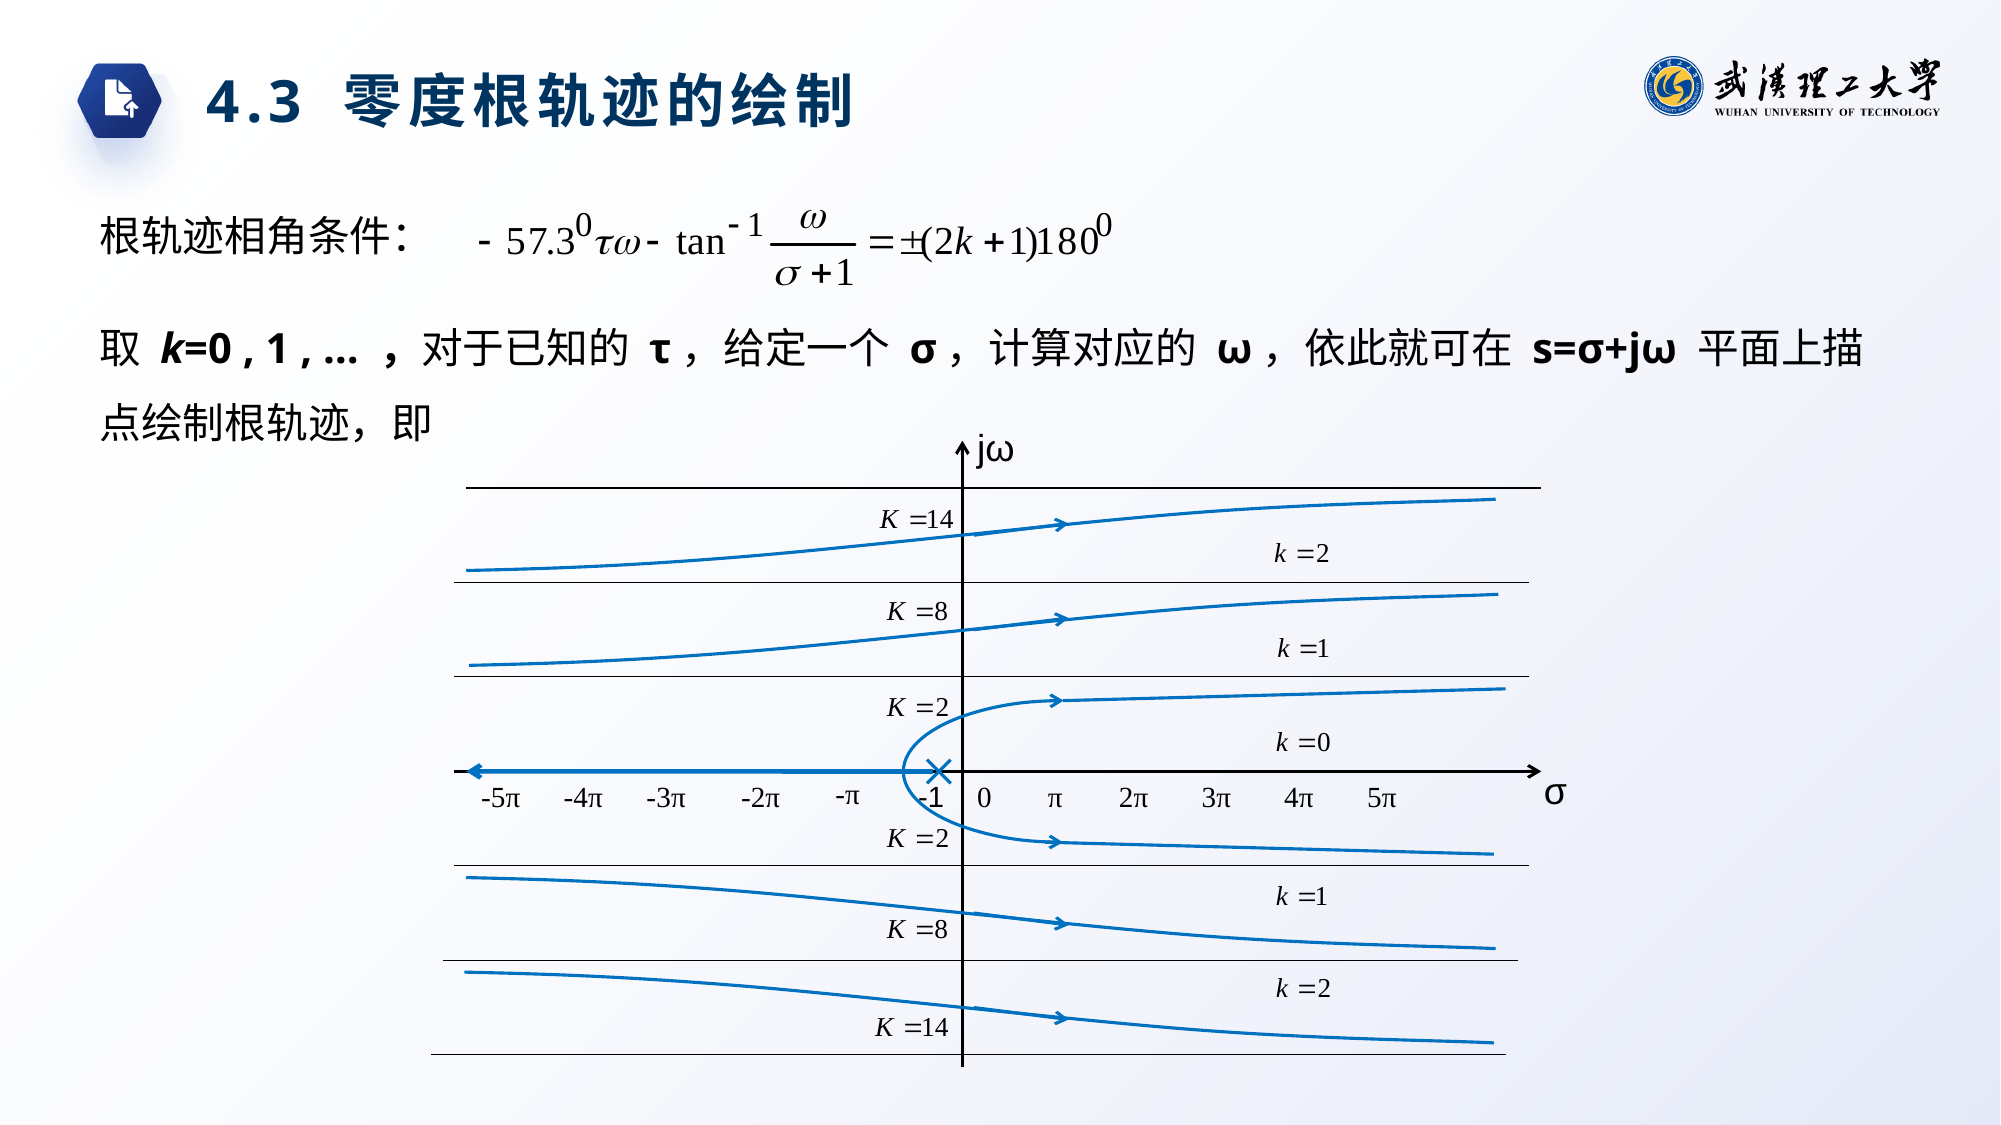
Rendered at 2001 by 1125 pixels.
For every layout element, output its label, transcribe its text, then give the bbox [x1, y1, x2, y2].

text_box 0 [963, 772, 1034, 822]
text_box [974, 523, 1069, 536]
text_box -4π [548, 772, 620, 822]
text_box -3π [631, 772, 703, 822]
text_box [963, 628, 974, 632]
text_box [1044, 842, 1494, 855]
text_box 取 k=0 , 1 , … ，对于已知的 τ，给定一个 σ，计算对应的 ω，依此就可在 s=σ+jω 平面上描点绘制根轨迹，即 [84, 289, 1916, 455]
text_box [1269, 970, 1338, 1008]
text_box -2π [726, 772, 797, 822]
text_box [1069, 919, 1496, 950]
text_box -1 [903, 772, 962, 822]
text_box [1270, 629, 1336, 668]
text_box [903, 715, 962, 771]
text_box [867, 1008, 957, 1043]
list 4.3 零度根轨迹的绘制 [191, 56, 1624, 143]
text_box π [1034, 772, 1104, 822]
text_box [963, 822, 1063, 843]
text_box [879, 911, 955, 949]
text_box 2π [1104, 772, 1175, 822]
text_box [466, 536, 962, 572]
text_box -5π [466, 772, 538, 822]
text_box [1069, 593, 1499, 624]
text_box [466, 877, 951, 911]
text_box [1063, 688, 1506, 701]
text_box [468, 629, 962, 666]
text_box σ [1529, 759, 1613, 820]
text_box [963, 693, 1064, 771]
text_box [963, 911, 974, 915]
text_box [926, 759, 951, 784]
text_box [1267, 535, 1337, 573]
text_box [1069, 1013, 1494, 1044]
text_box -π [820, 772, 892, 818]
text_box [974, 1007, 1069, 1020]
text_box [963, 533, 974, 537]
text_box 根轨迹相角条件： [84, 202, 463, 267]
text_box [963, 1006, 974, 1010]
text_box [974, 913, 1069, 926]
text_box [468, 184, 1126, 299]
text_box 4π [1269, 772, 1341, 822]
text_box jω [962, 416, 1045, 477]
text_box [1269, 724, 1338, 762]
text_box 3π [1186, 772, 1258, 822]
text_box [879, 688, 955, 723]
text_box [872, 501, 962, 536]
text_box [464, 971, 962, 1008]
text_box 5π [1352, 772, 1423, 822]
picture [0, 0, 2000, 1125]
text_box [1069, 498, 1496, 529]
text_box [974, 617, 1069, 630]
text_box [1269, 877, 1335, 916]
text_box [879, 592, 955, 631]
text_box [879, 820, 955, 855]
